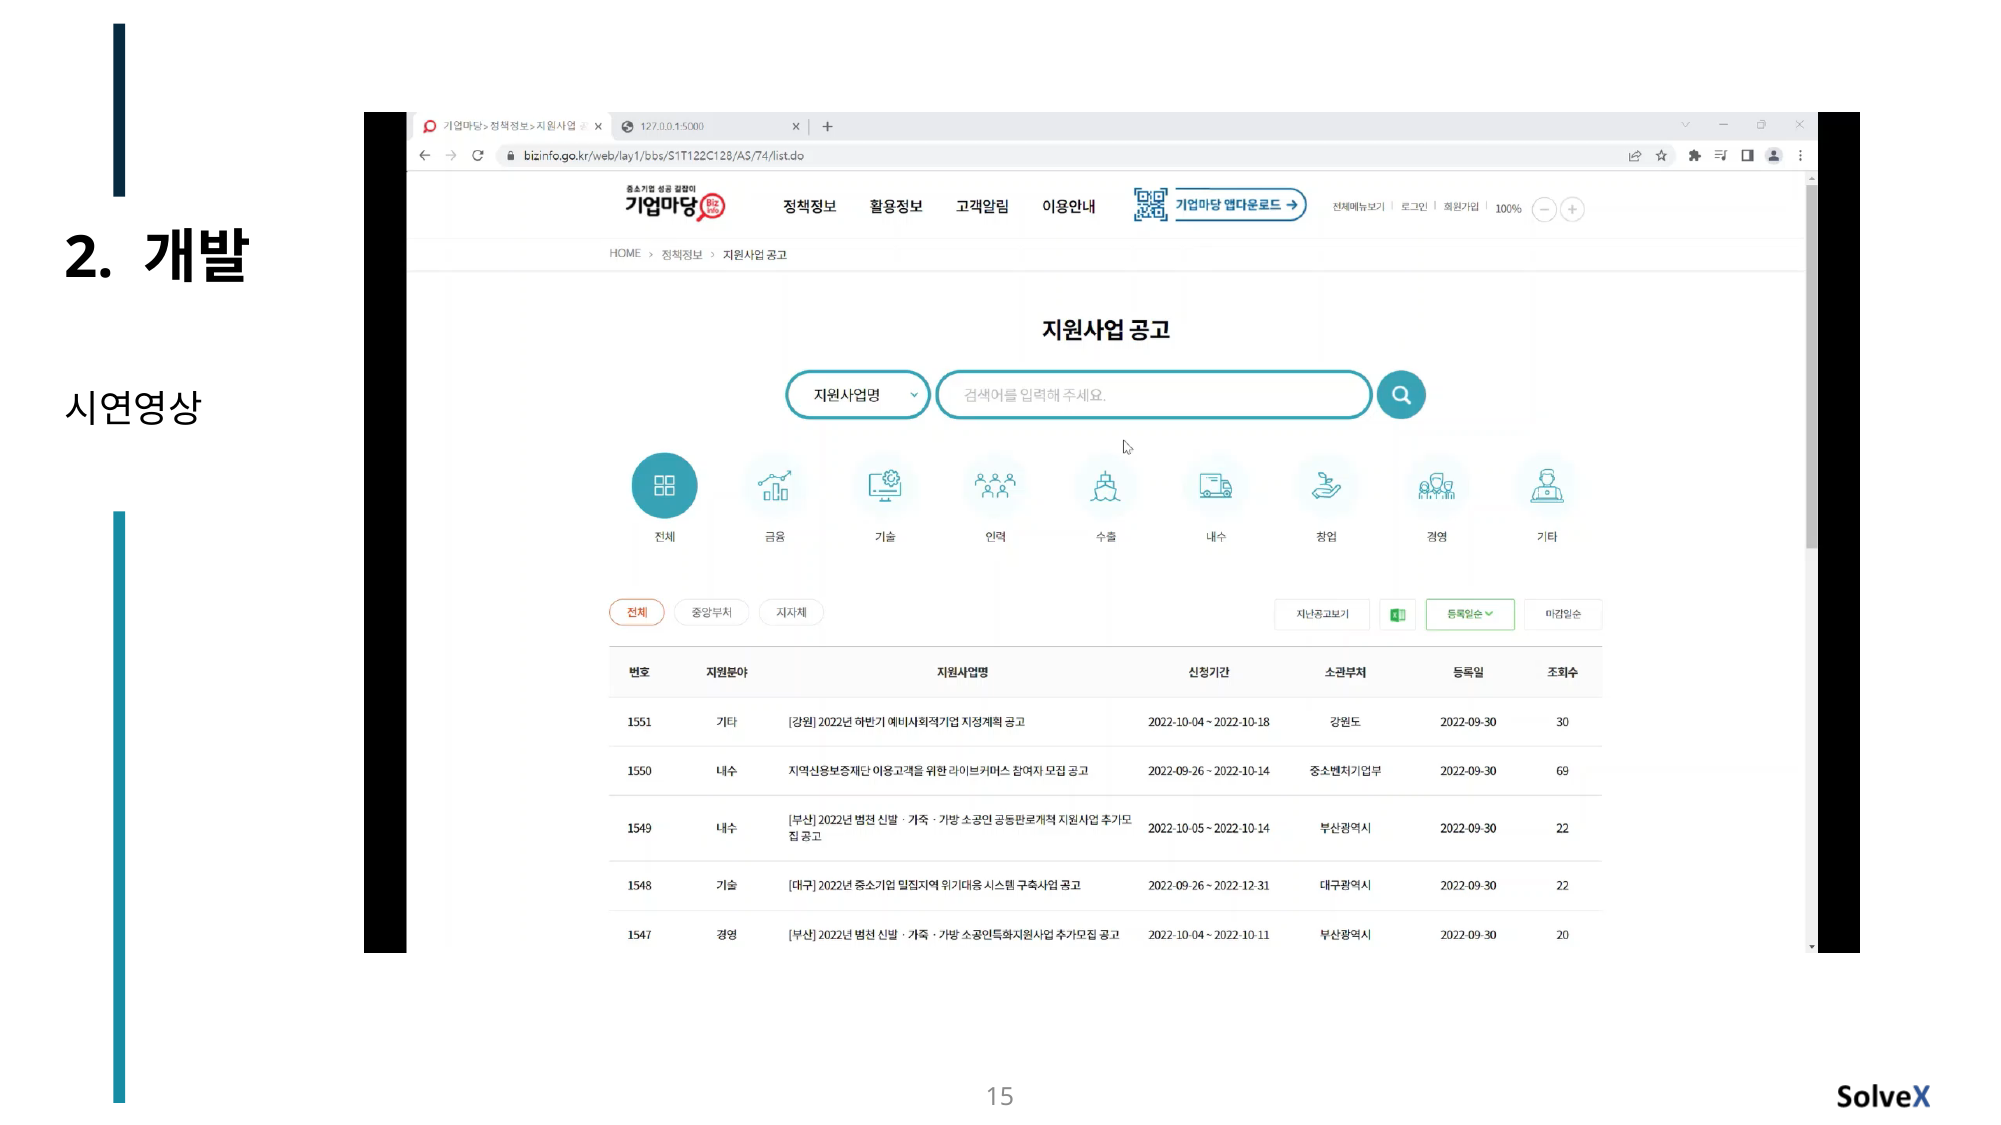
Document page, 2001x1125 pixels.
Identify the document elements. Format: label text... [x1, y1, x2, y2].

slide_number 15 [774, 1067, 1225, 1125]
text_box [363, 111, 1861, 954]
list 시연영상 [49, 382, 350, 497]
list 2. 개발 [49, 199, 350, 318]
picture [1816, 1065, 1951, 1125]
